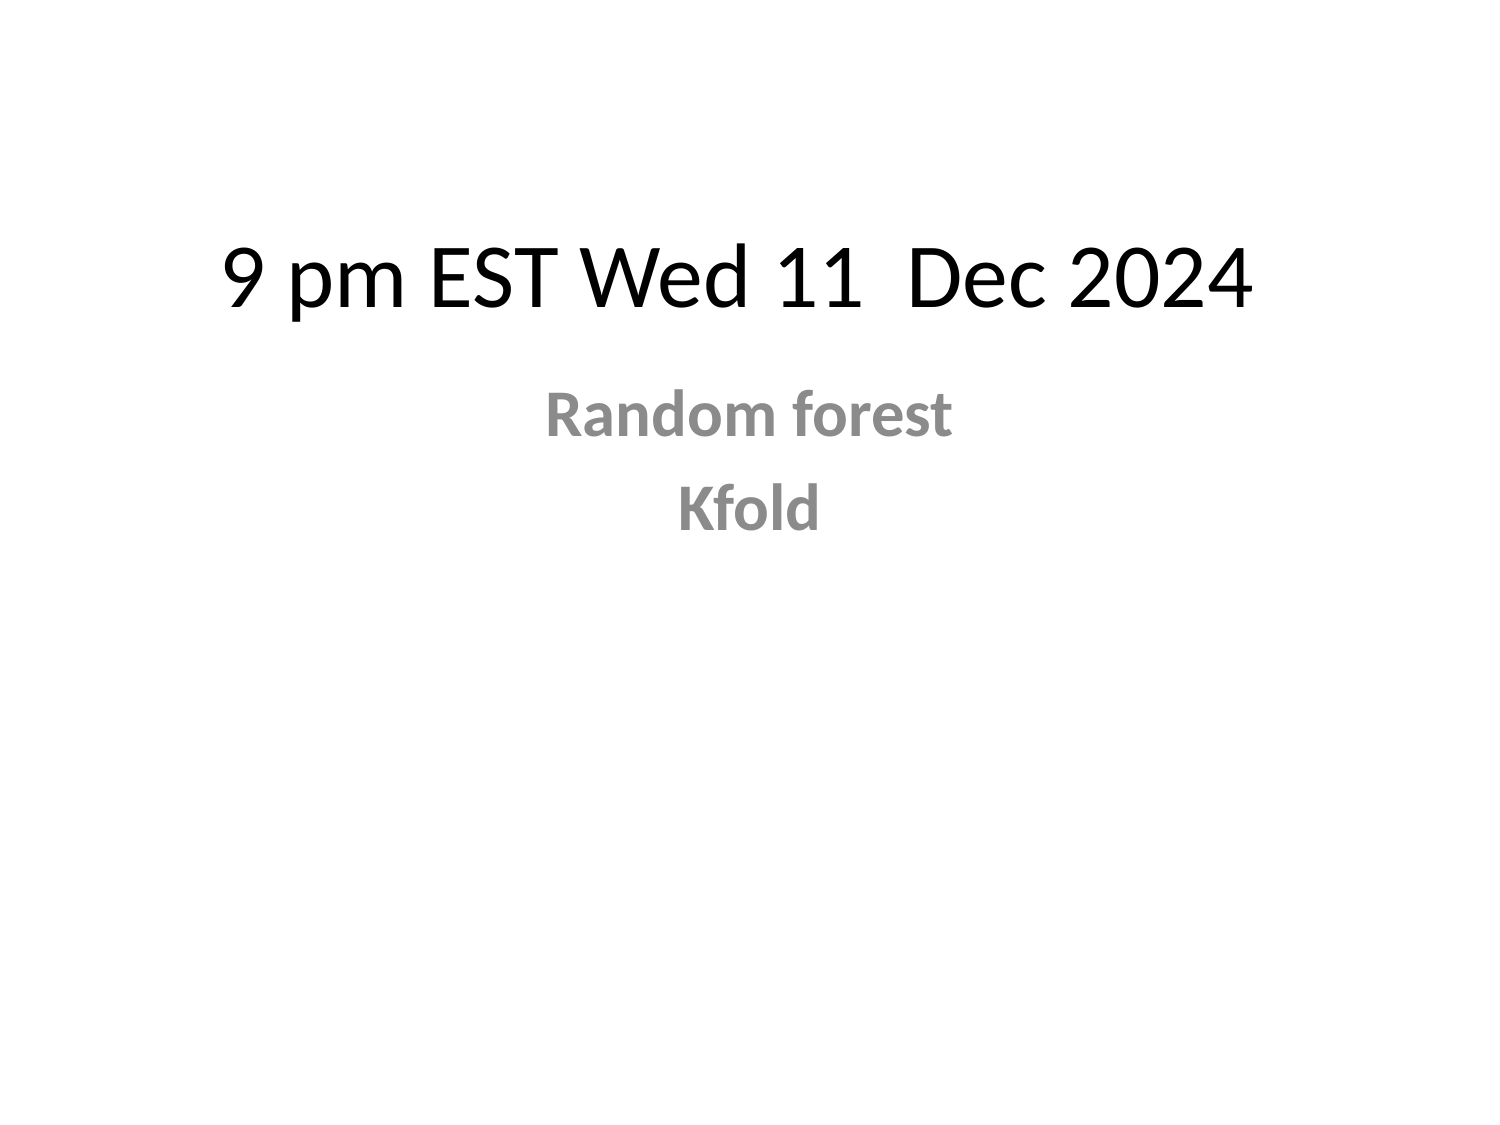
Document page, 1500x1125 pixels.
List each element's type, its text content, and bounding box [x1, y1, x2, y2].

subtitle Random forest Kfold [168, 362, 1332, 900]
title 9 pm EST Wed 11 Dec 2024 [99, 149, 1375, 392]
